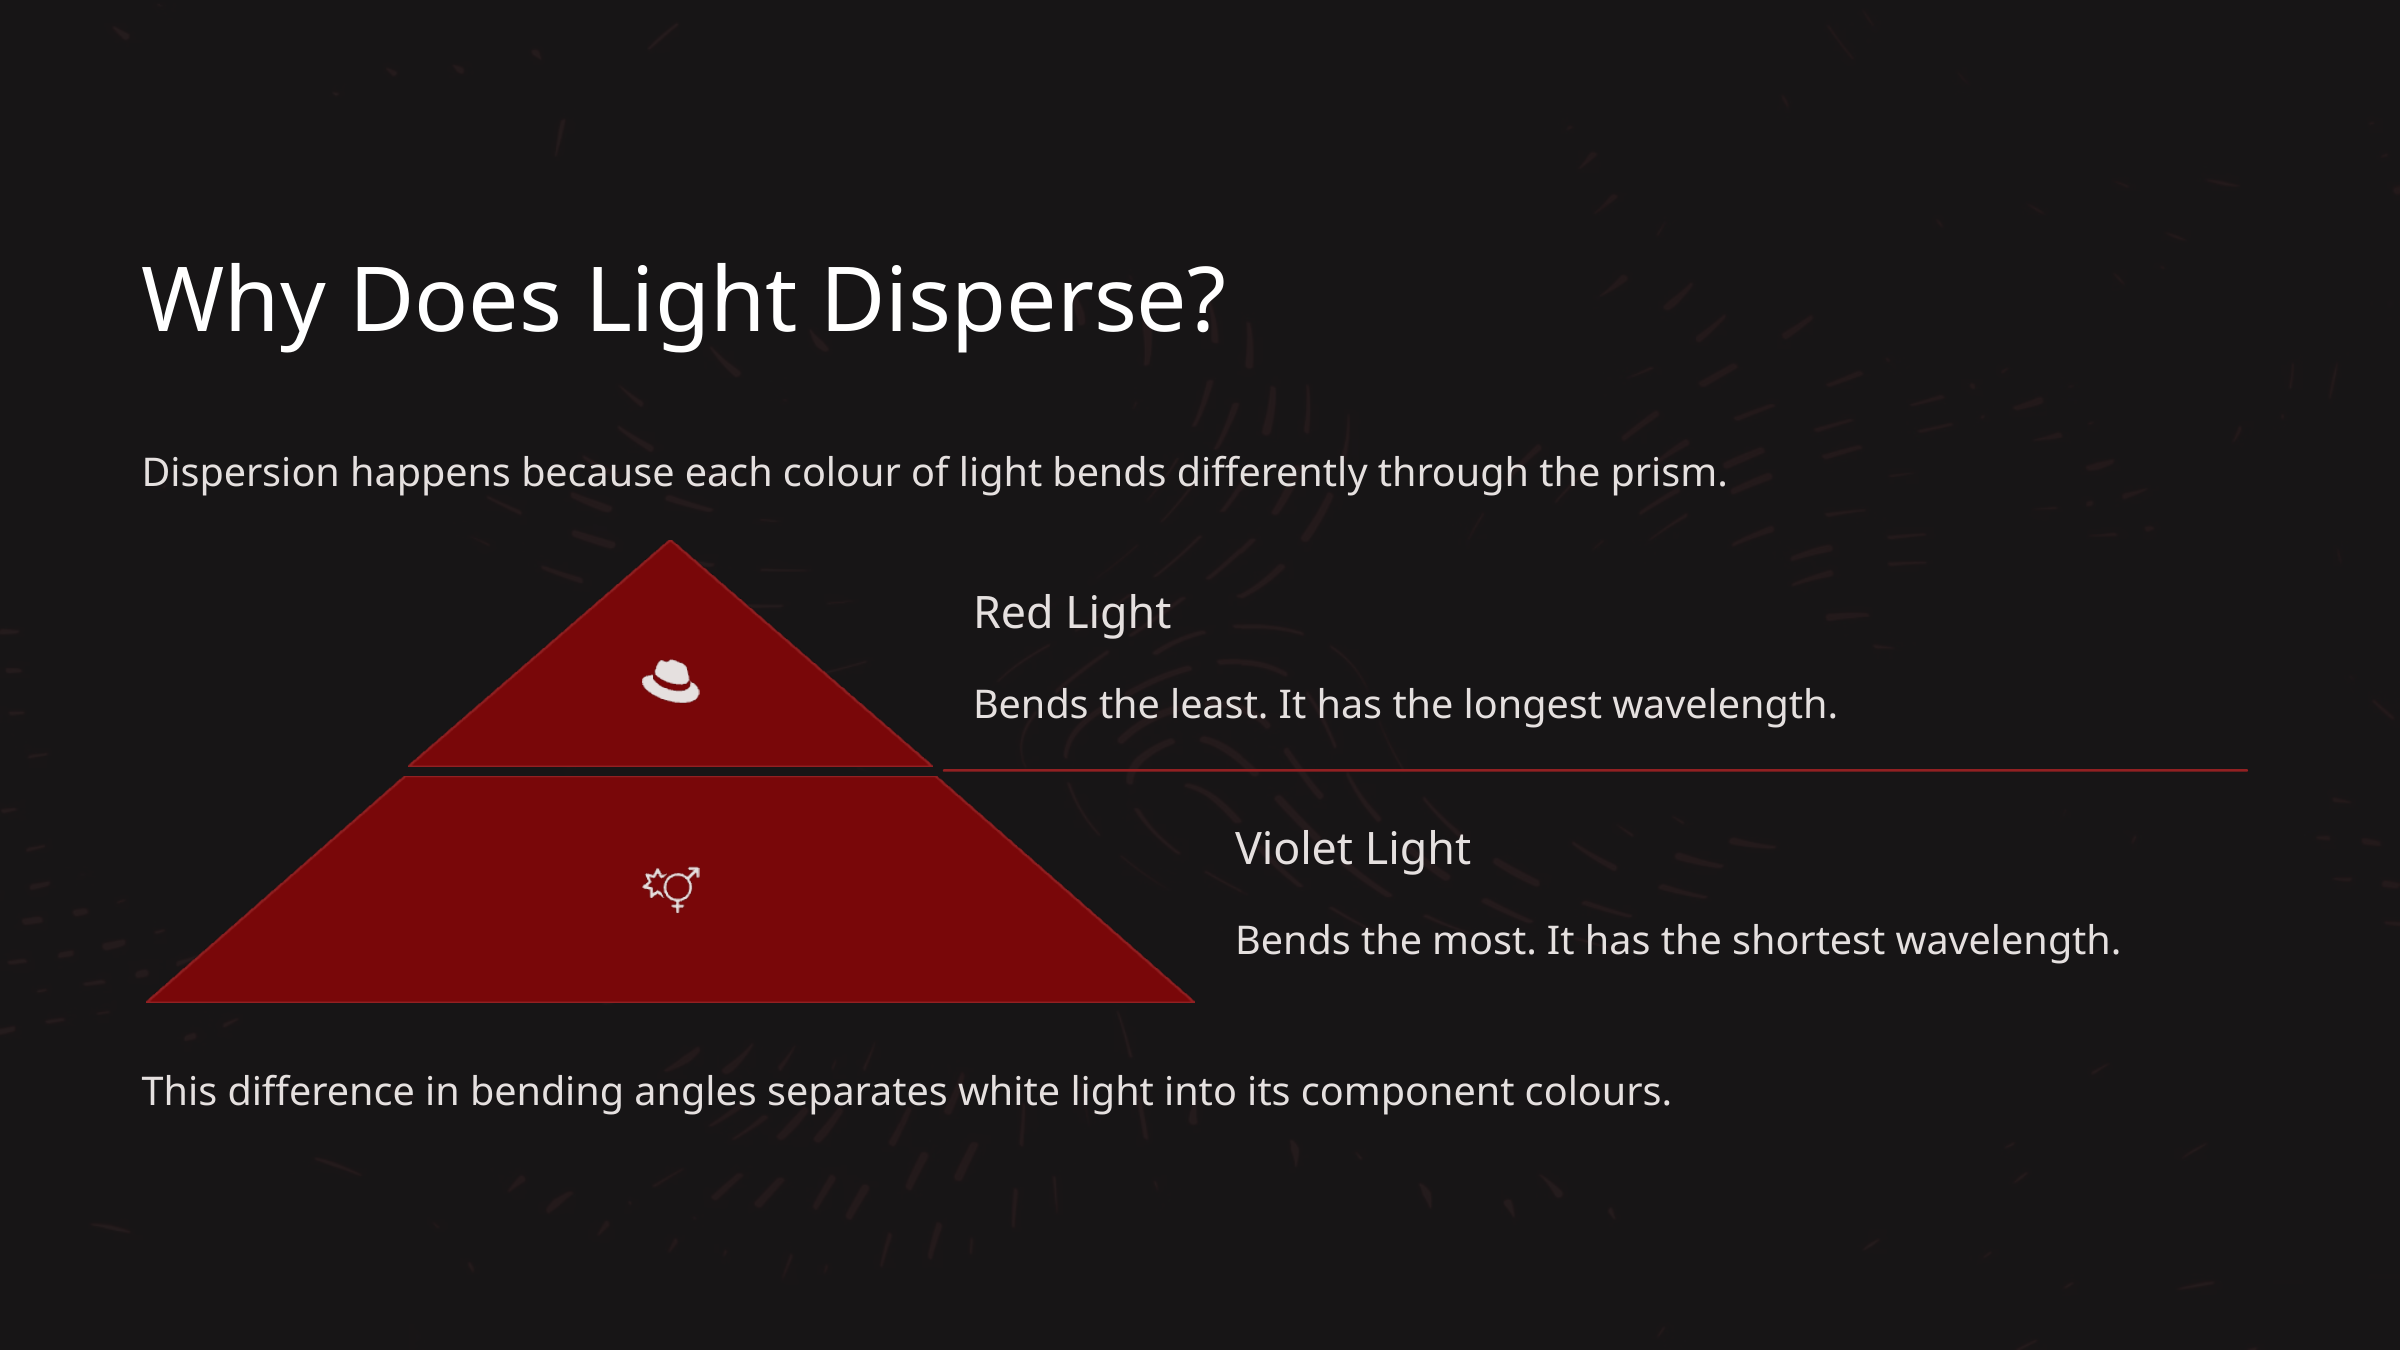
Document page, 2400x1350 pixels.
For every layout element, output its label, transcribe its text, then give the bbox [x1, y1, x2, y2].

text_box Why Does Light Disperse? [141, 236, 1156, 349]
text_box Bends the least. It has the longest wavelength. [973, 661, 1781, 727]
picture [408, 540, 933, 767]
text_box This difference in bending angles separates white light into its component colours. [141, 1048, 2259, 1114]
picture [146, 776, 1195, 1004]
text_box Red Light [973, 580, 1424, 638]
text_box Dispersion happens because each colour of light bends differently through the prism. [141, 429, 2259, 495]
text_box Bends the most. It has the shortest wavelength. [1235, 897, 2065, 963]
text_box Violet Light [1235, 817, 1686, 874]
